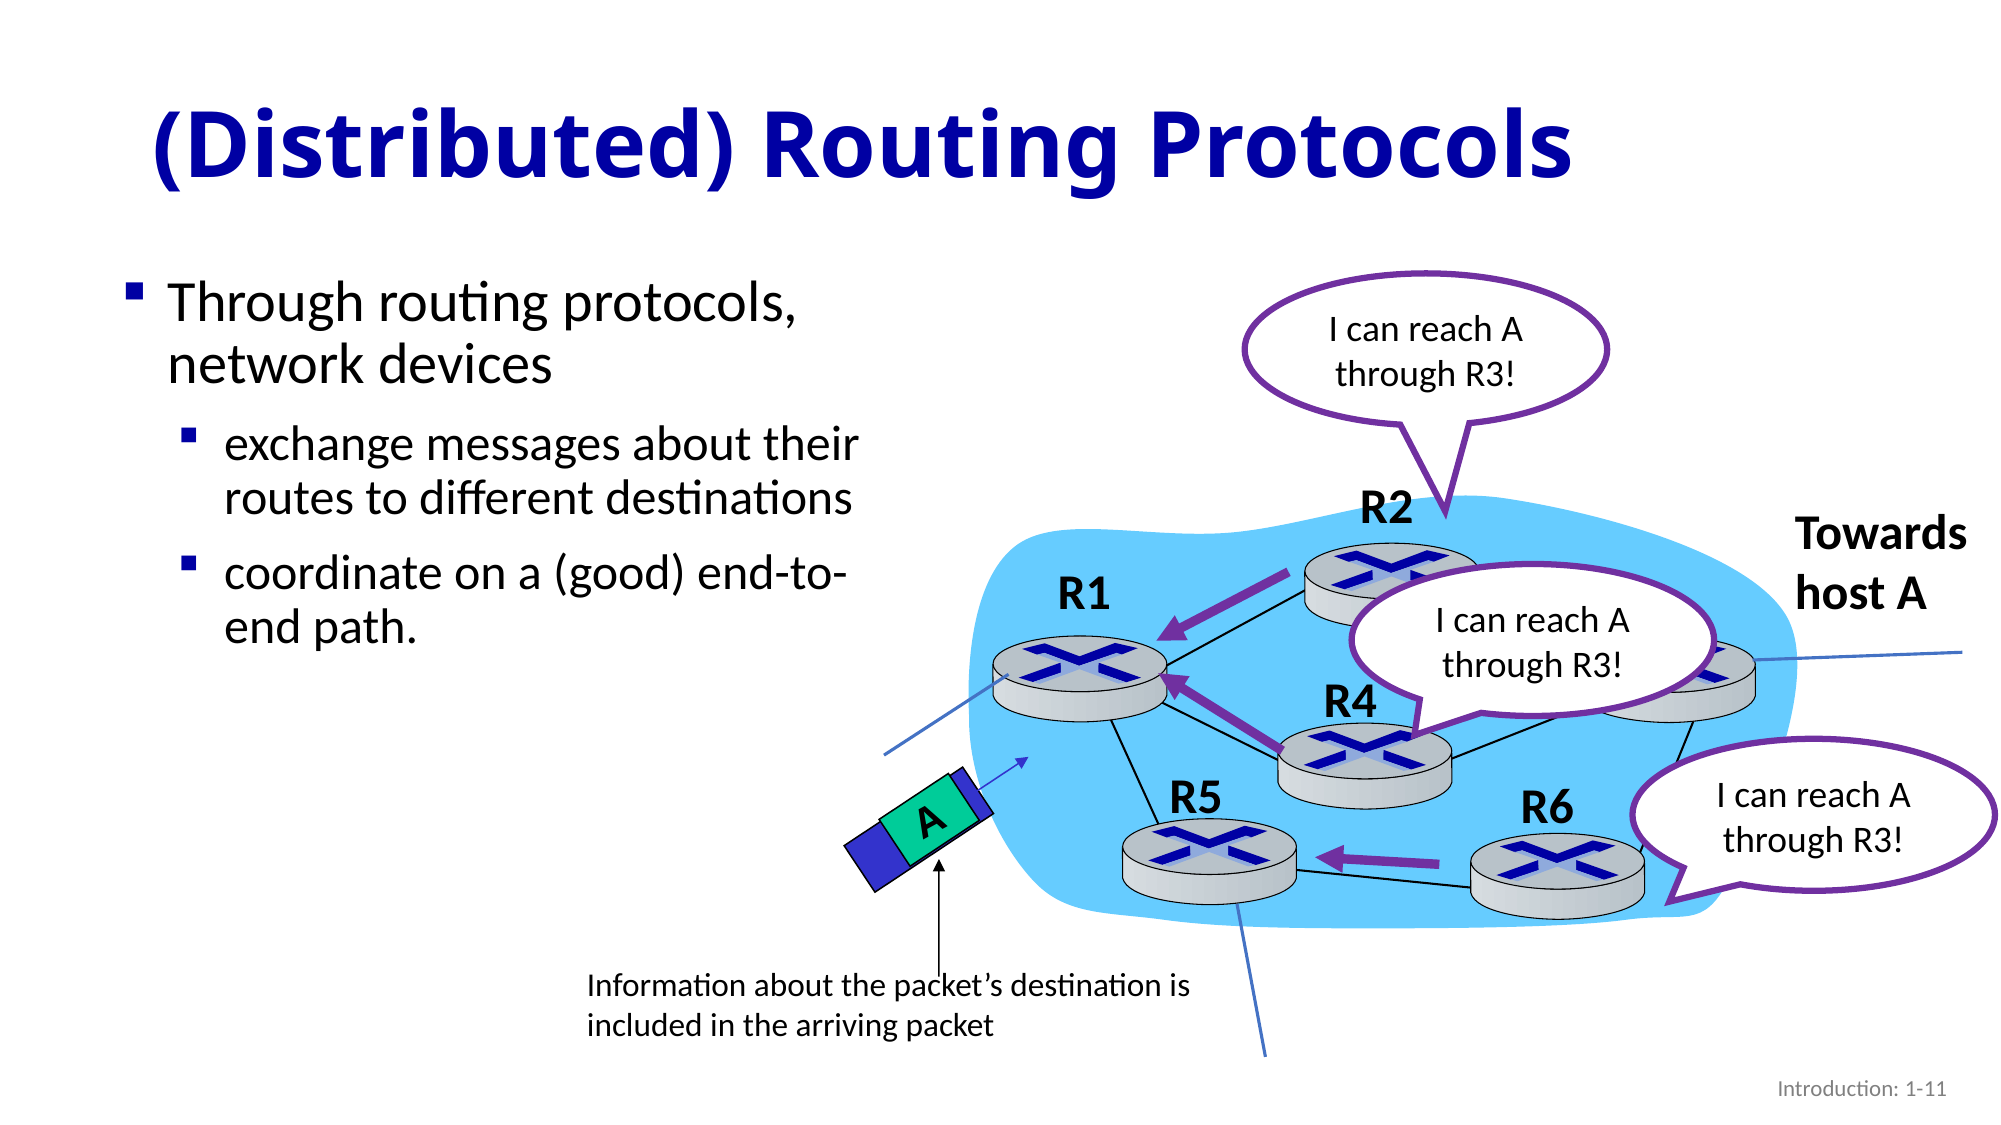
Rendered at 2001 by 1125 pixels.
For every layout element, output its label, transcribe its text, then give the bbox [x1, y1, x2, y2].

text_box I can reach A through R3! [1350, 562, 1715, 724]
text_box R3 [1672, 589, 1725, 636]
text_box [1249, 871, 1625, 929]
text_box Towards host A [1780, 491, 2000, 627]
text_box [1156, 571, 1289, 641]
text_box [1113, 715, 1692, 887]
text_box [1470, 833, 1645, 920]
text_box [1315, 857, 1440, 865]
text_box [1645, 846, 1724, 918]
text_box R2 [1345, 465, 1444, 541]
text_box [1304, 543, 1479, 630]
text_box R5 [1154, 755, 1252, 818]
text_box [968, 495, 1798, 776]
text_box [572, 776, 1249, 1053]
text_box R1 [1042, 552, 1141, 627]
text_box [1111, 722, 1137, 776]
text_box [1158, 673, 1283, 751]
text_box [1277, 723, 1452, 810]
text_box R6 [1505, 766, 1603, 833]
text_box Through routing protocols, network devices exchange messages about their routes to different destinations coordinate on a (good) end-to-end path. [87, 263, 938, 881]
text_box I can reach A through R3! [1631, 737, 1997, 904]
text_box Introduction: 1-11 [1512, 1056, 1963, 1117]
title (Distributed) Routing Protocols [137, 74, 1863, 221]
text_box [1581, 636, 1756, 723]
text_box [992, 635, 1167, 722]
text_box R4 [1308, 659, 1406, 723]
text_box I can reach A through R3! [1243, 272, 1609, 514]
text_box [1249, 818, 1297, 905]
